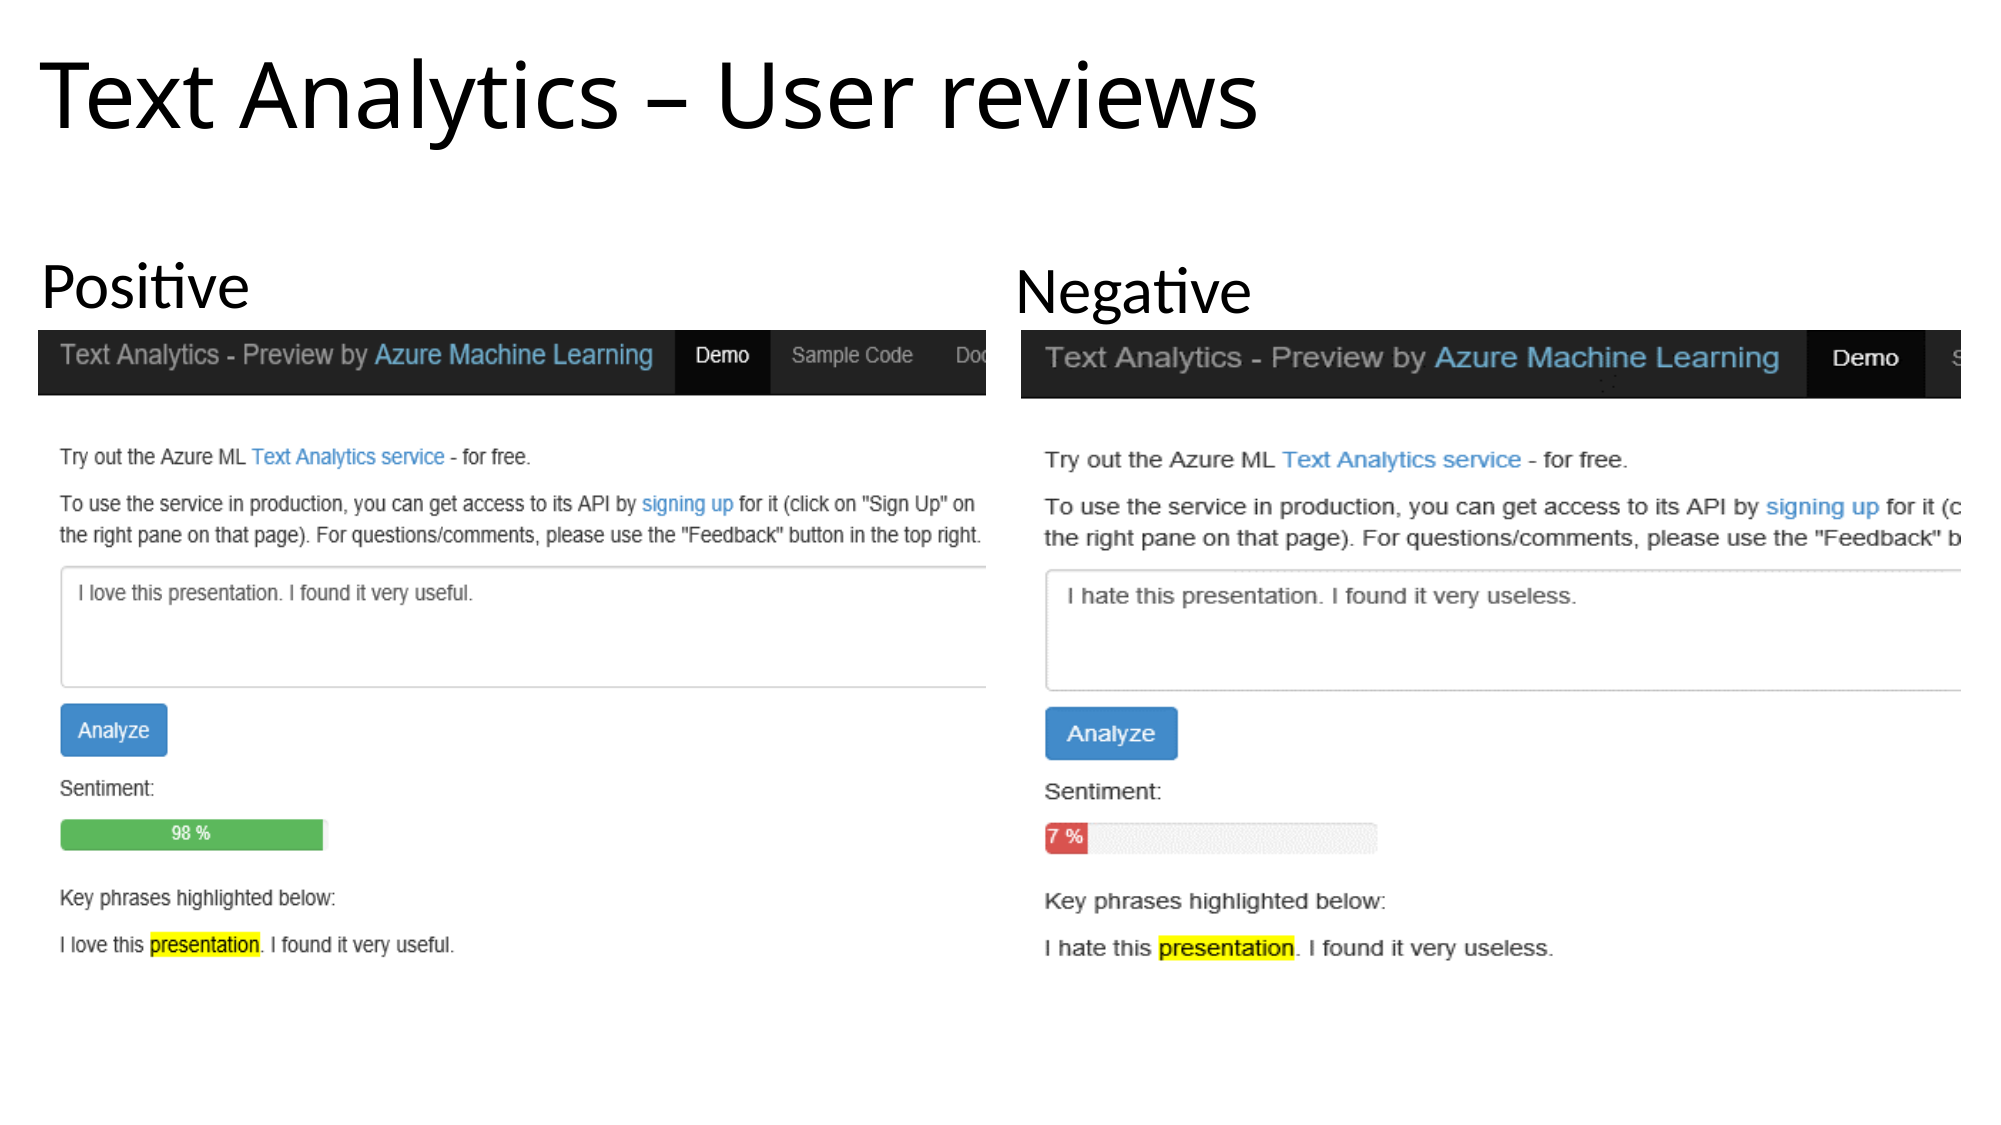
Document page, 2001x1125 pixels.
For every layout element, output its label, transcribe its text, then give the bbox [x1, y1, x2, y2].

picture [1021, 330, 1961, 967]
picture [38, 330, 986, 965]
text_box Positive [26, 234, 266, 330]
title Text Analytics – User reviews [24, 28, 1975, 169]
text_box Negative [1000, 238, 1269, 334]
